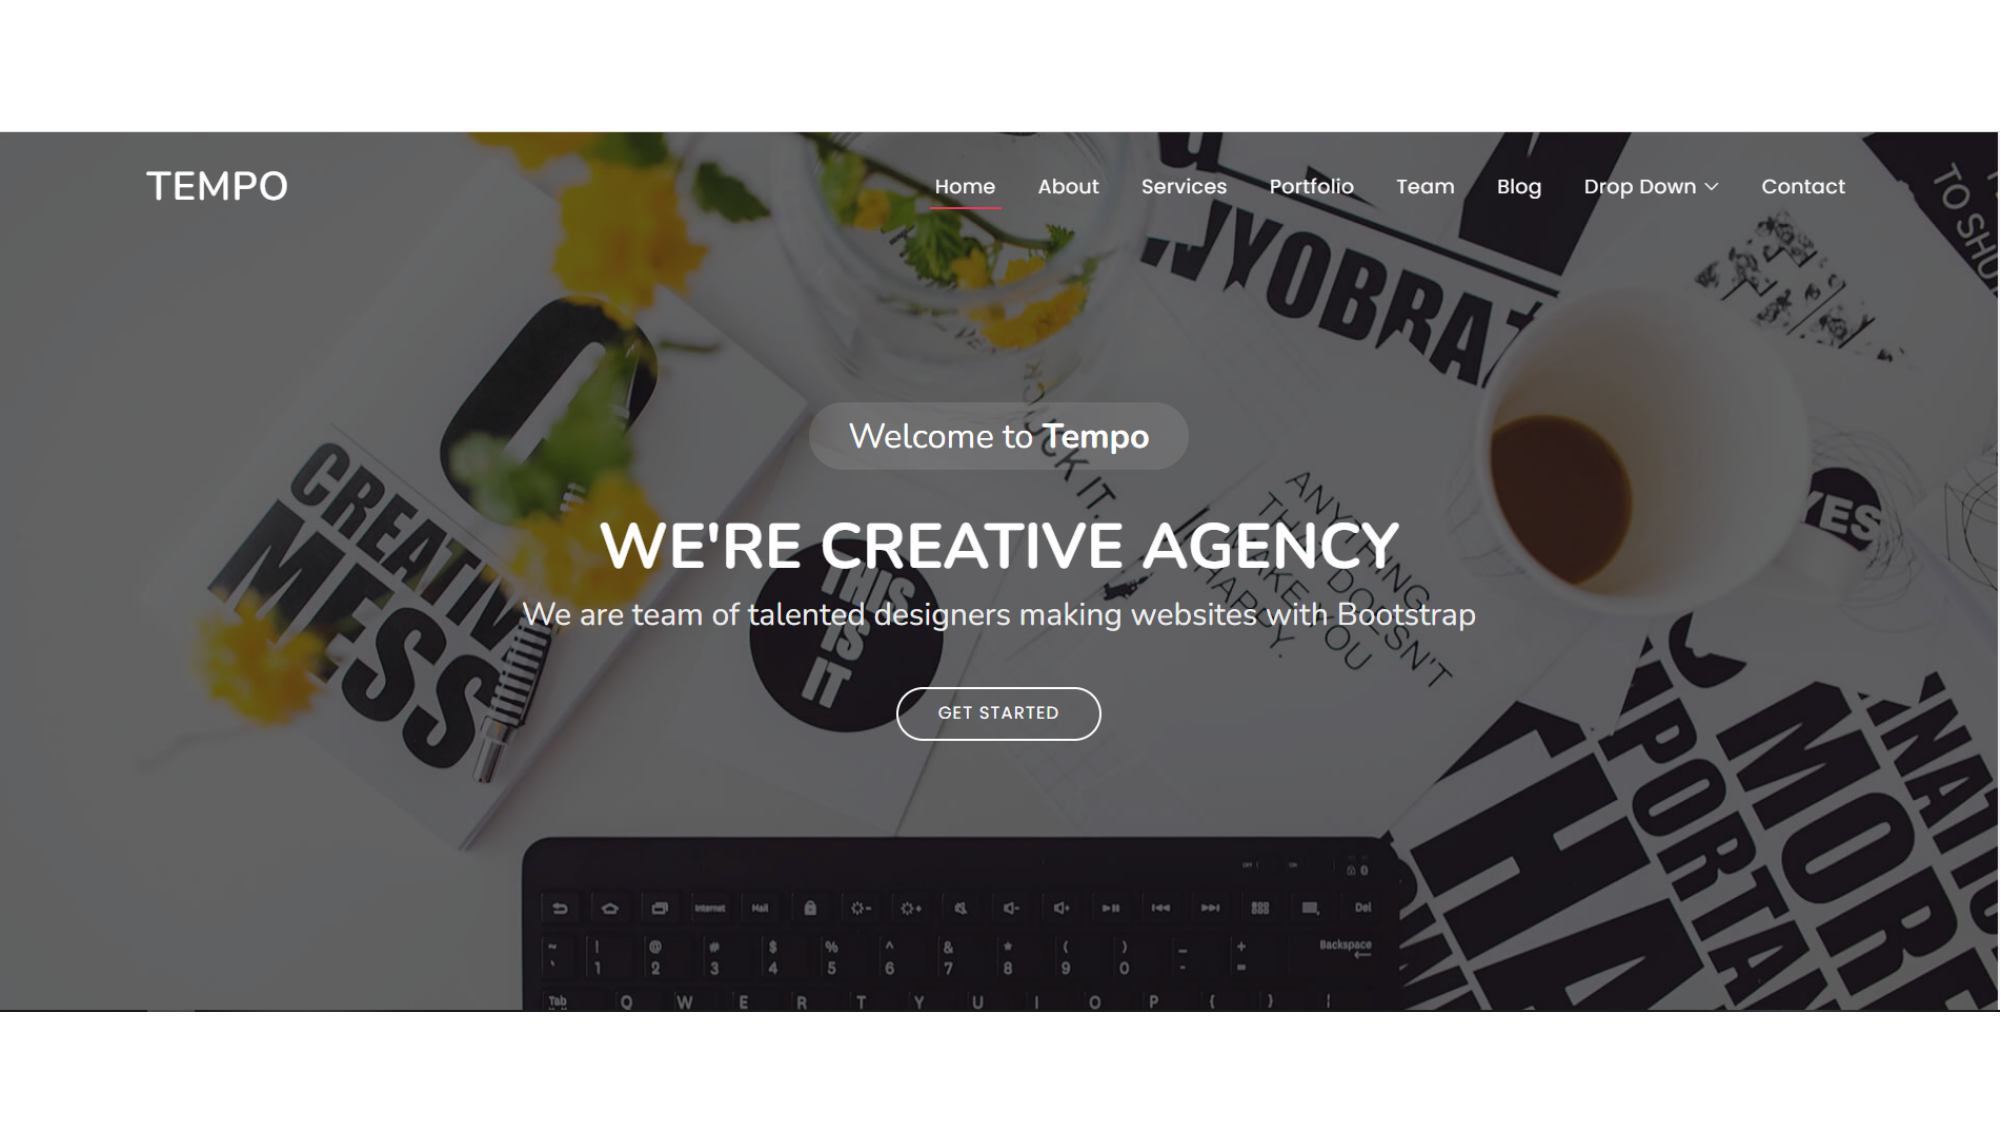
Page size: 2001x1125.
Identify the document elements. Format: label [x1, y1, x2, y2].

picture [0, 128, 2000, 1012]
